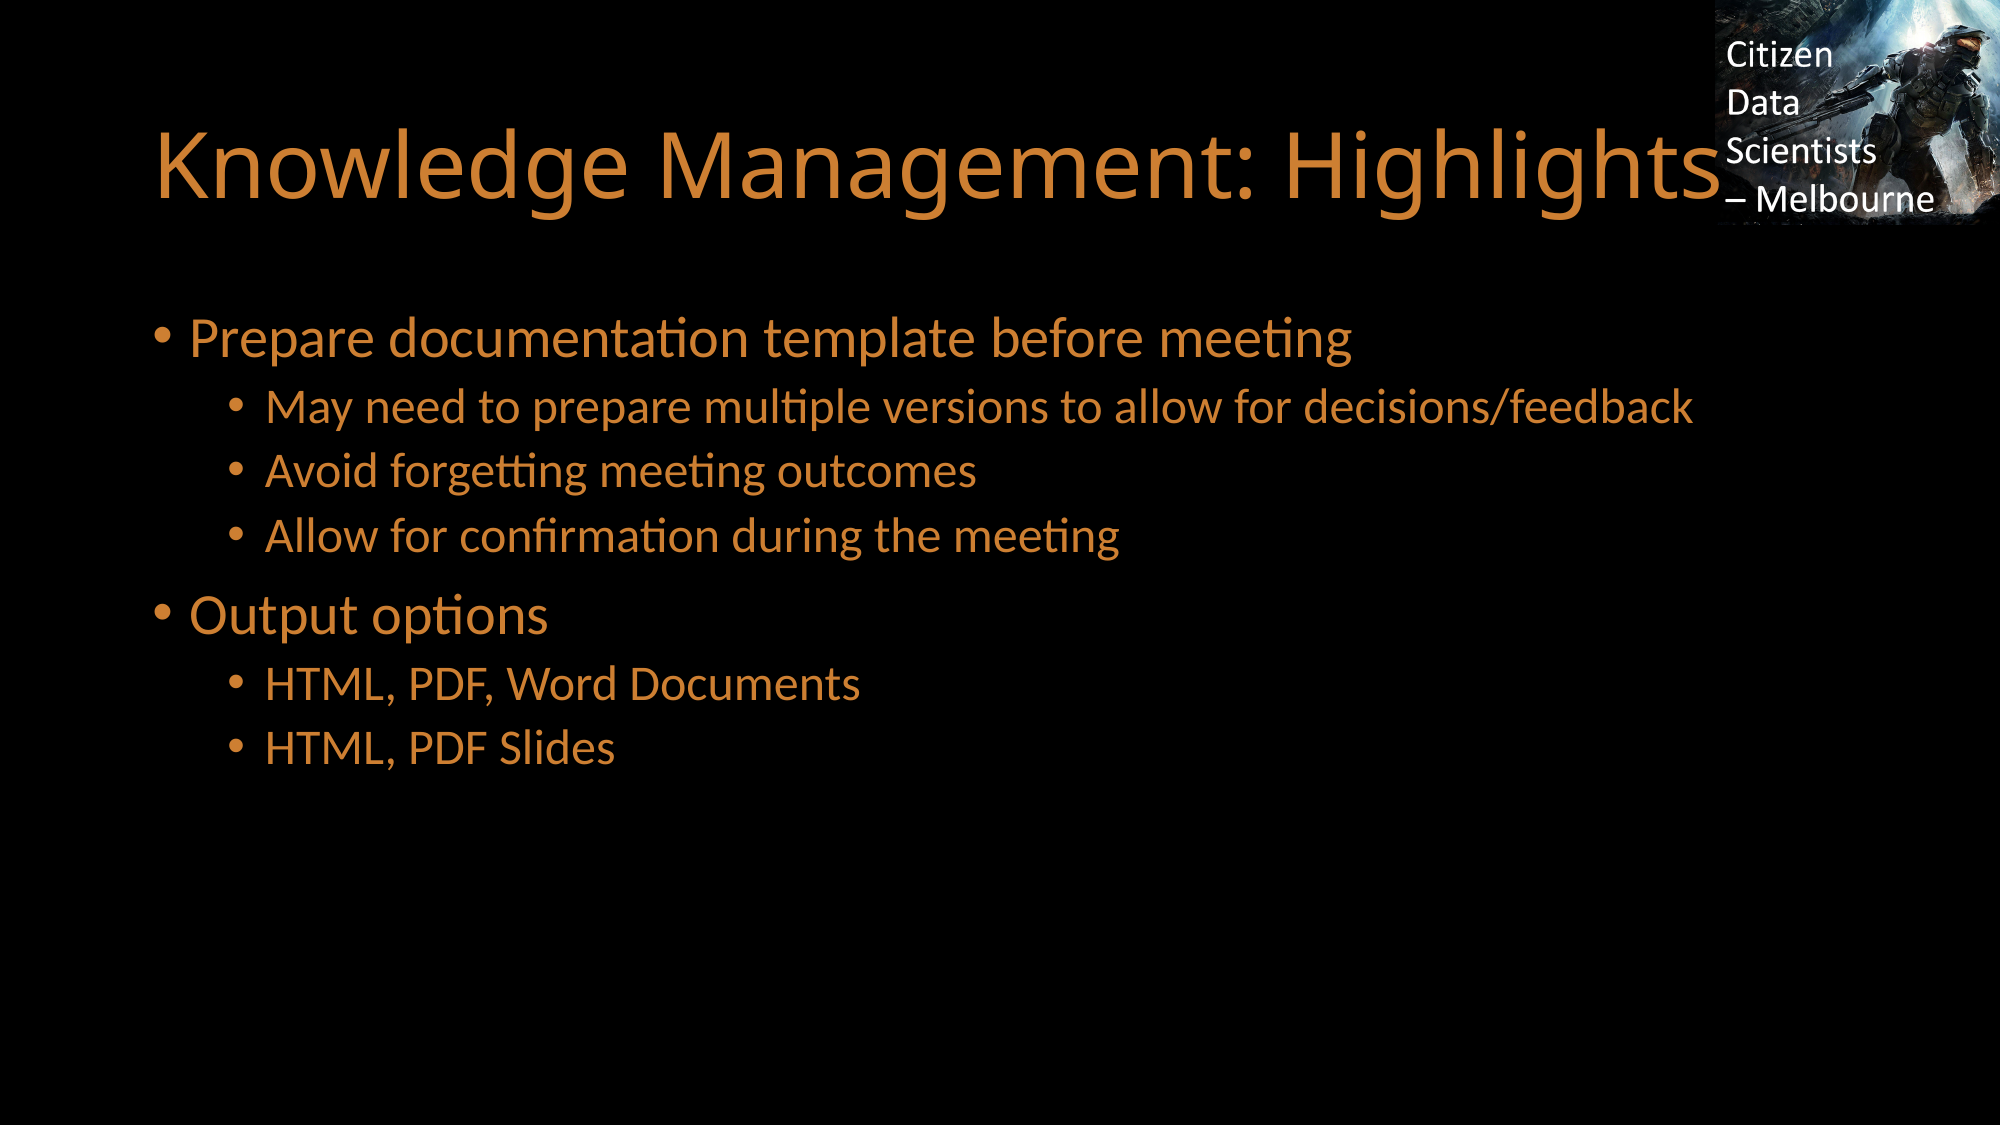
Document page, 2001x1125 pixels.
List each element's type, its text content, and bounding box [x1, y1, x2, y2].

title Knowledge Management: Highlights [137, 59, 1863, 278]
list Prepare documentation template before meeting May need to prepare multiple versions to allow for decisions/feedback Avoid forgetting meeting outcomes Allow for confirmation during the meeting Output options HTML, PDF, Word Documents HTML, PDF Slides [137, 299, 1863, 1014]
picture [1715, 0, 2000, 225]
